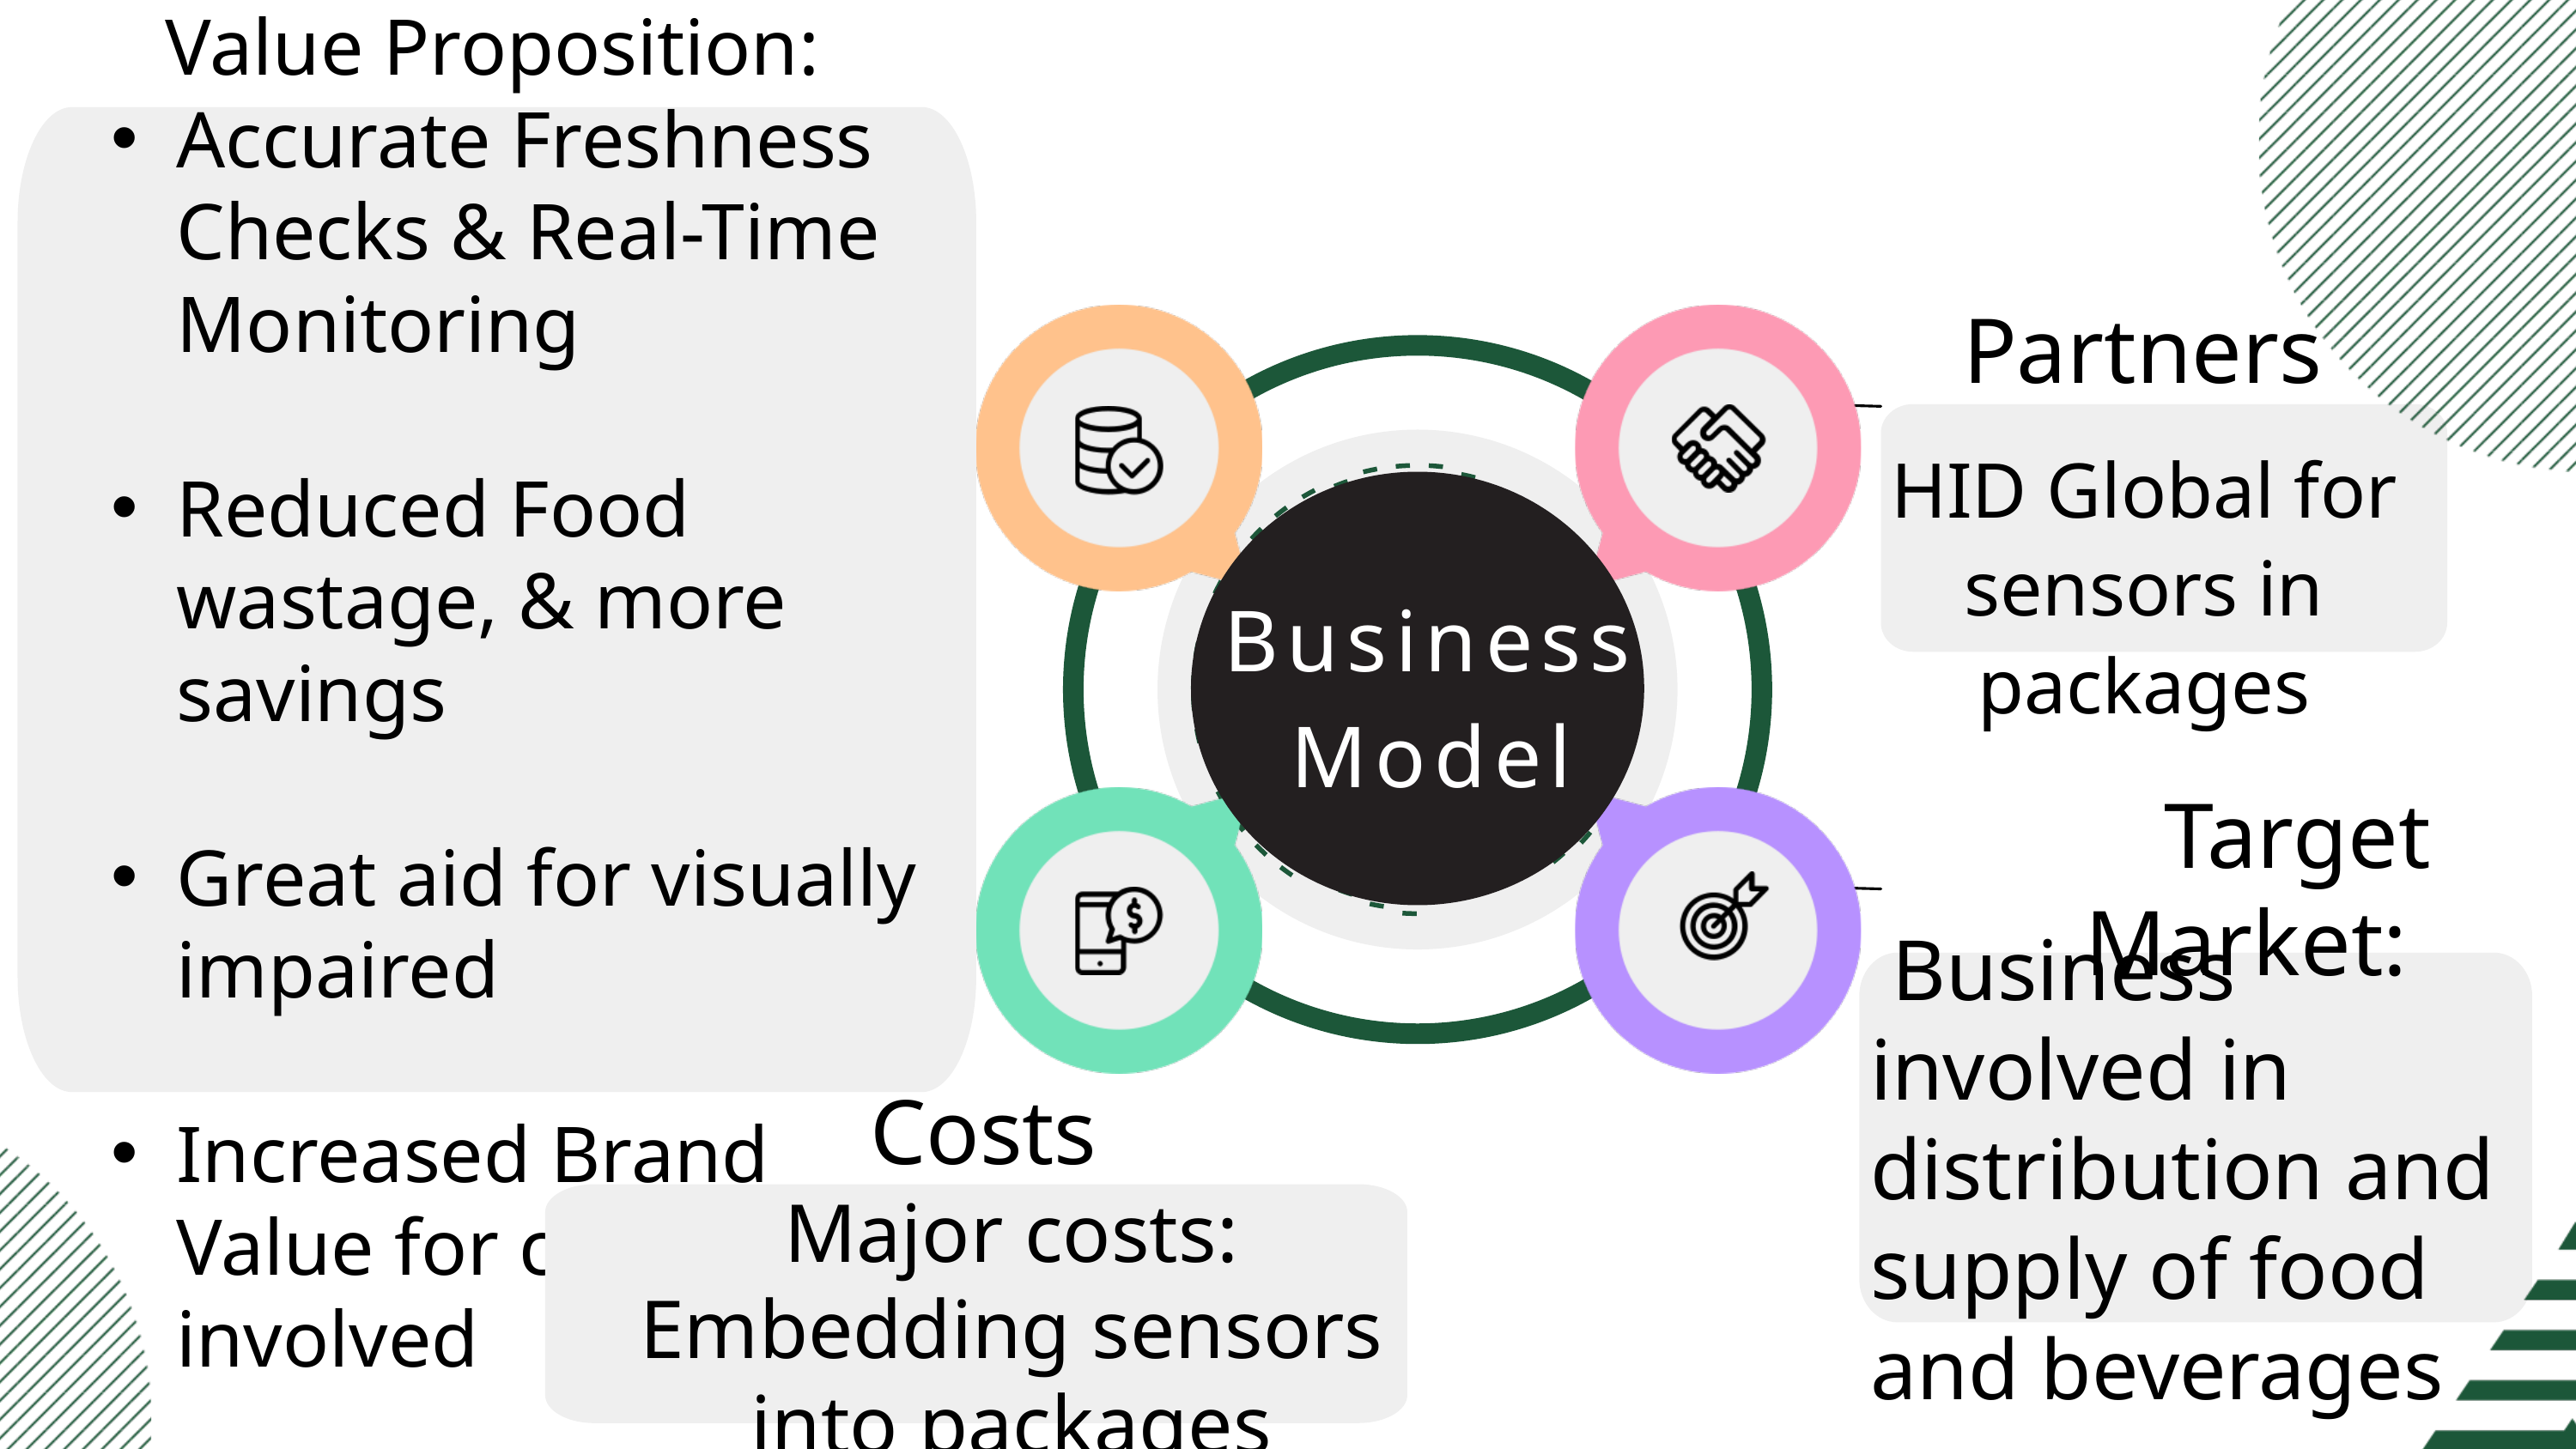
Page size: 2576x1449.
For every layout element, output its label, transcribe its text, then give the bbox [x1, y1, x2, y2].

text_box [1190, 471, 1645, 906]
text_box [1859, 952, 2533, 1323]
text_box [1575, 787, 1862, 1074]
text_box Costs Major costs: Embedding sensors into packages [592, 1076, 1431, 1449]
text_box Value Proposition: Accurate Freshness Checks & Real-Time Monitoring Reduced Food wastage, & more savings Great aid for visually impaired Increased Brand Value for companies involved [152, 1101, 592, 1449]
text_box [1190, 463, 1645, 470]
text_box [981, 305, 1263, 591]
text_box [2286, 1222, 2576, 1449]
text_box [0, 1092, 152, 1449]
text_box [1190, 911, 1645, 917]
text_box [544, 1184, 1408, 1424]
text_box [17, 106, 977, 1093]
text_box Value Proposition: Accurate Freshness Checks & Real-Time Monitoring Reduced Food wastage, & more savings Great aid for visually impaired Increased Brand Value for companies involved [46, 0, 943, 106]
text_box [1157, 429, 1678, 950]
text_box [2258, 0, 2576, 472]
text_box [1870, 778, 2533, 1315]
text_box [981, 787, 1263, 1074]
text_box Partners [1962, 293, 2258, 401]
text_box HID Global for sensors in packages [1859, 435, 2429, 730]
text_box [1575, 305, 1862, 591]
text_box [1880, 403, 2448, 652]
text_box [1062, 335, 1773, 1045]
